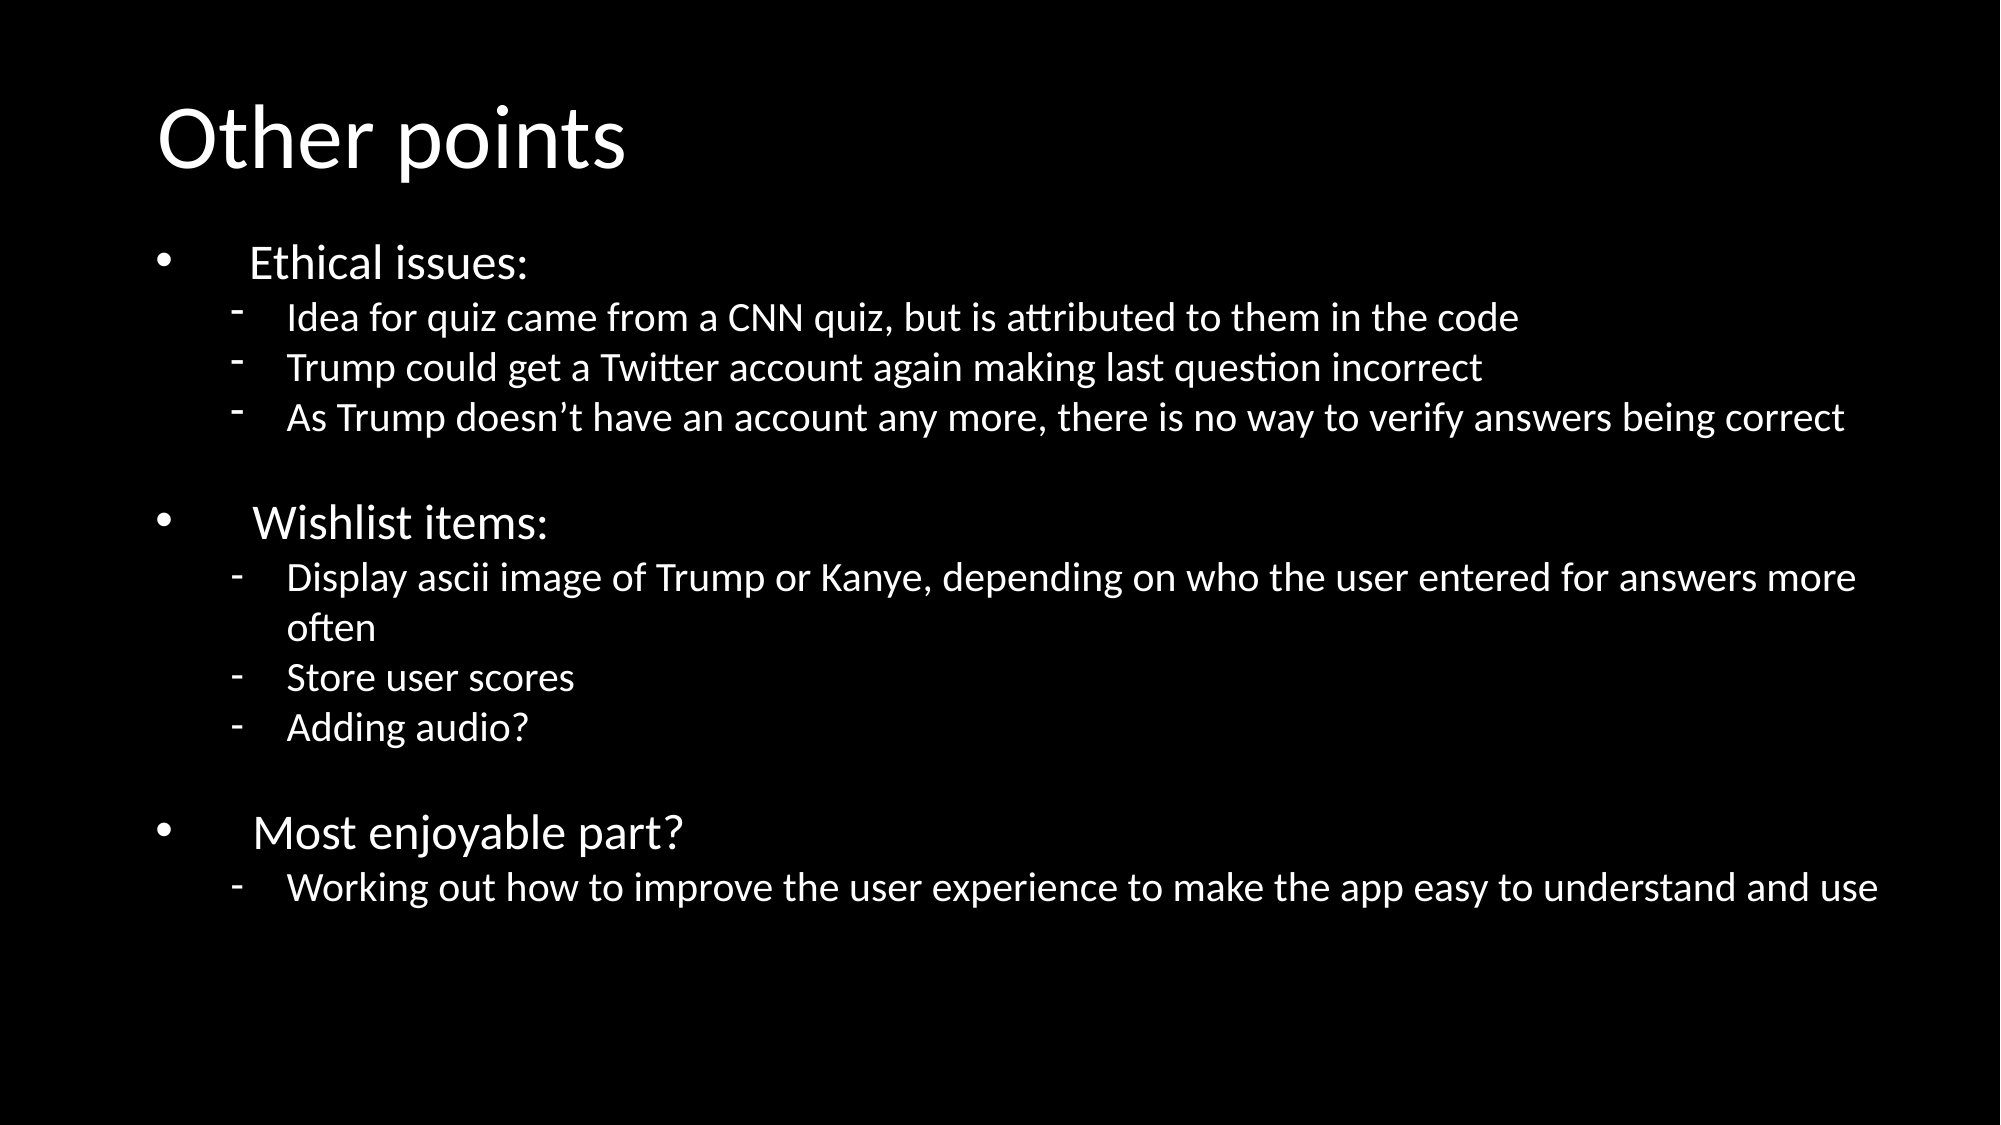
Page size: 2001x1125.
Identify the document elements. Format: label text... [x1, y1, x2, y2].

text_box Other points [143, 69, 643, 195]
text_box Ethical issues: Idea for quiz came from a CNN quiz, but is attributed to them in the code Trump could get a Twitter account again making last question incorrect As Trump doesn’t have an account any more, there is no way to verify answers being correct Wishlist items: Display ascii image of Trump or Kanye, depending on who the user entered for answers more often Store user scores Adding audio? Most enjoyable part? Working out how to improve the user experience to make the app easy to understand and use [140, 221, 1934, 917]
